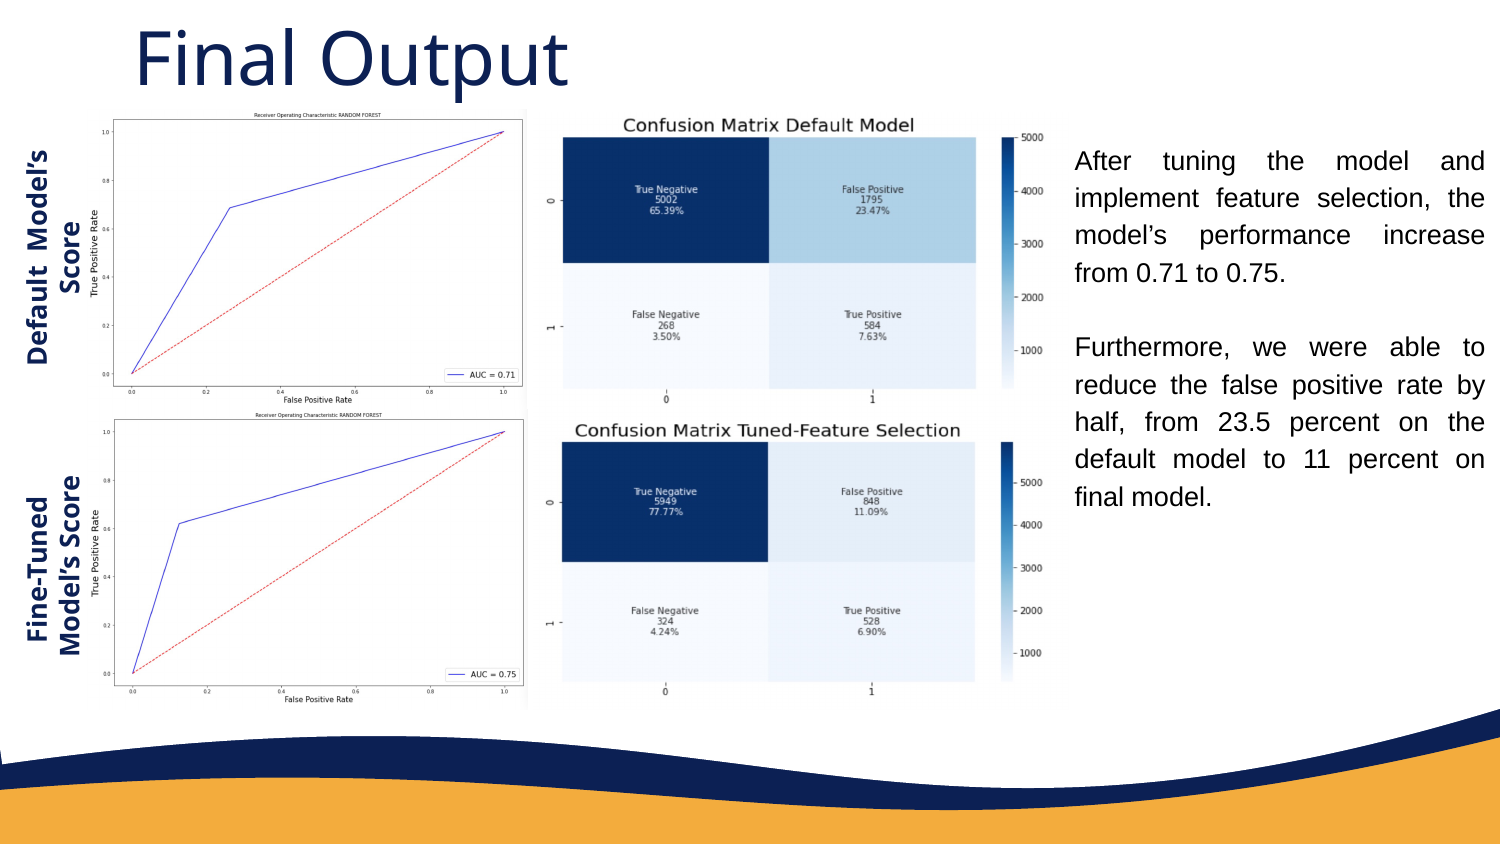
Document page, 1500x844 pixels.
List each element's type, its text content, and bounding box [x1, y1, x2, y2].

picture [533, 112, 1070, 710]
picture [86, 109, 528, 710]
text_box Default Model’s Score [4, 114, 82, 402]
text_box Fine-Tuned Model’s Score [4, 423, 81, 710]
title Final Output [118, 16, 1382, 96]
text_box After tuning the model and implement feature selection, the model’s performance increase from 0.71 to 0.75. Furthermore, we were able to reduce the false positive rate by half, from 23.5 percent on the default model to 11 percent on final model. [1074, 123, 1500, 527]
